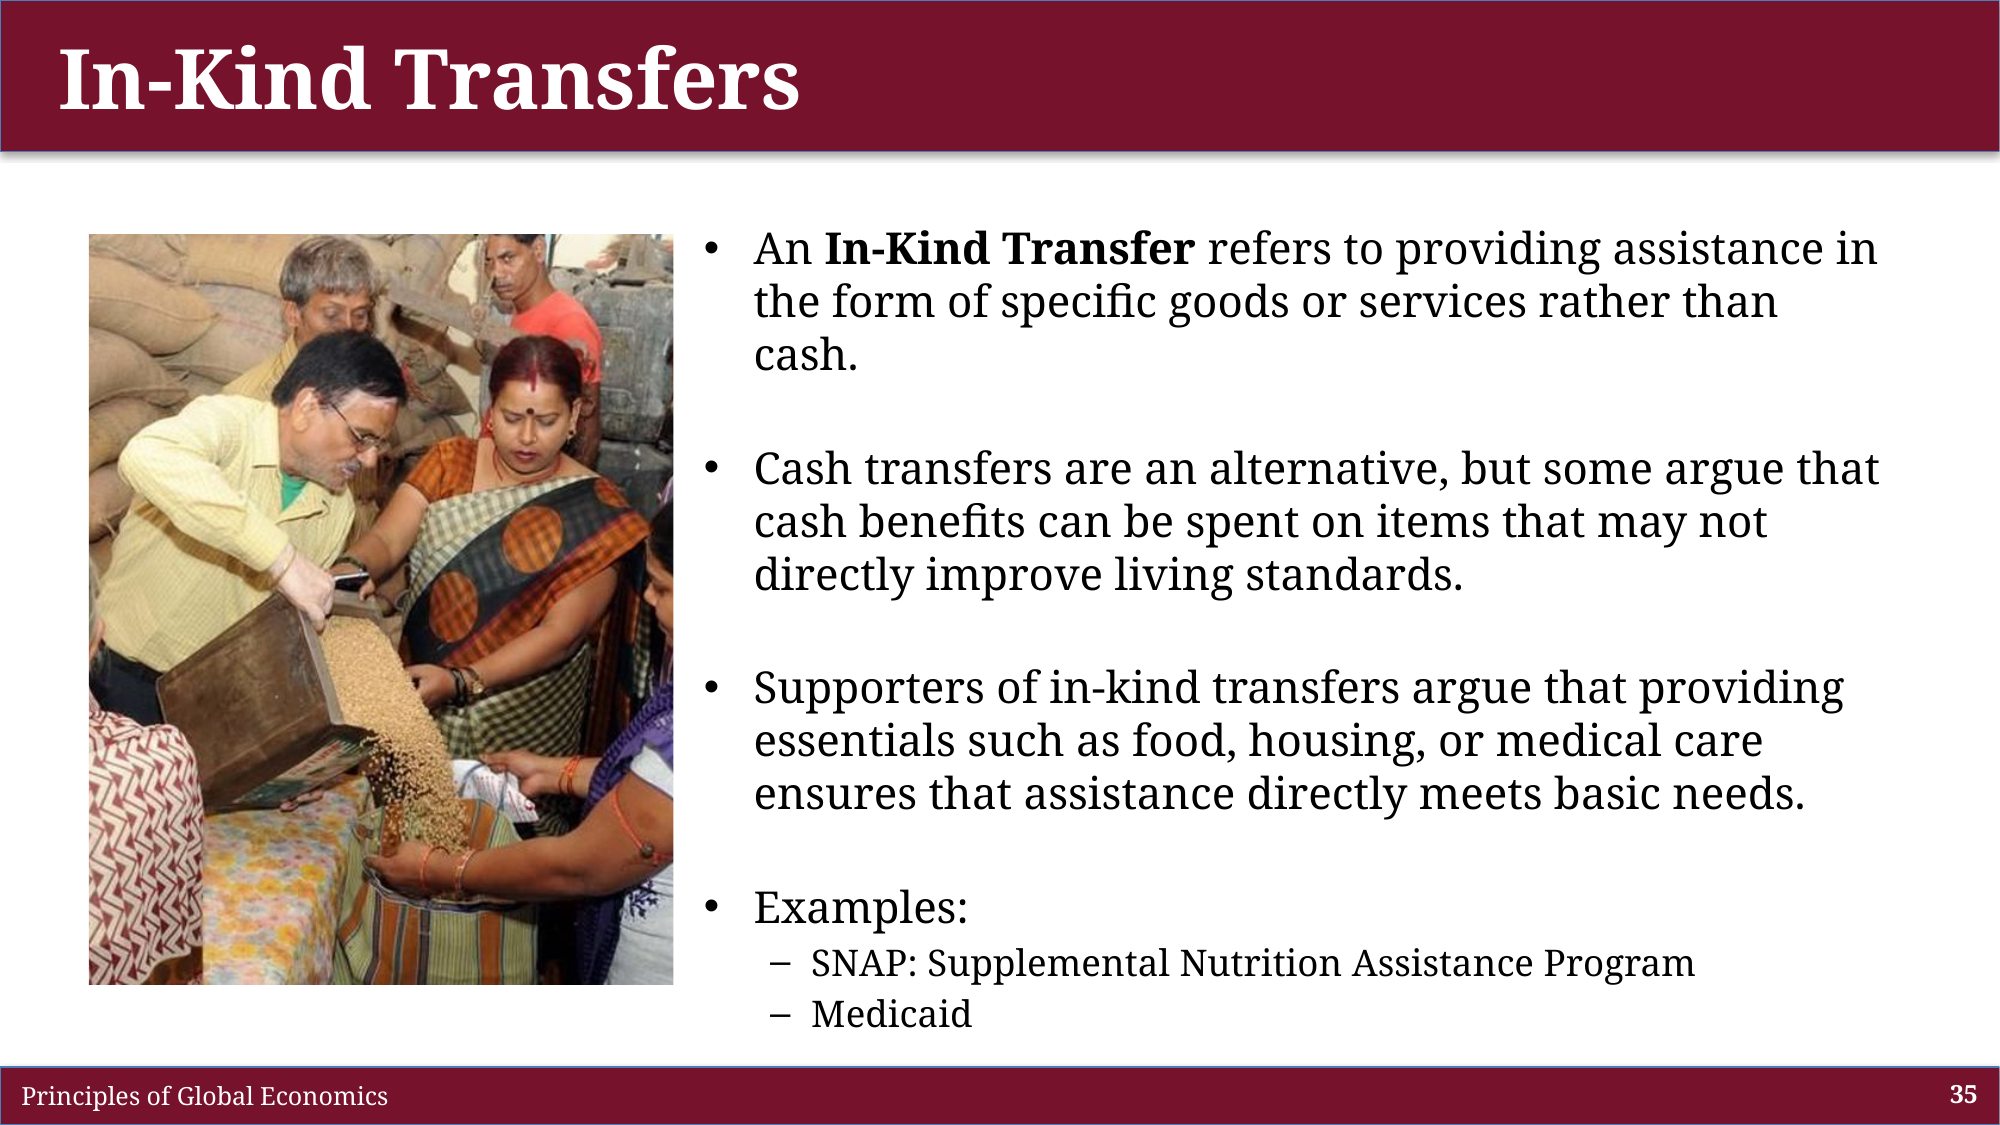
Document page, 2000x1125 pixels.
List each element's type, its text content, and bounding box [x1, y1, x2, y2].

list An In-Kind Transfer refers to providing assistance in the form of specific goods or services rather than cash. Cash transfers are an alternative, but some argue that cash benefits can be spent on items that may not directly improve living standards. Supporters of in-kind transfers argue that providing essentials such as food, housing, or medical care ensures that assistance directly meets basic needs. Examples: SNAP: Supplemental Nutrition Assistance Program Medicaid [689, 213, 1911, 1047]
text_box [475, 1066, 1649, 1125]
slide_number 35 [1649, 1066, 2000, 1125]
title In-Kind Transfers [0, 0, 2000, 152]
footer Principles of Global Economics [0, 1066, 475, 1125]
picture [88, 233, 674, 985]
